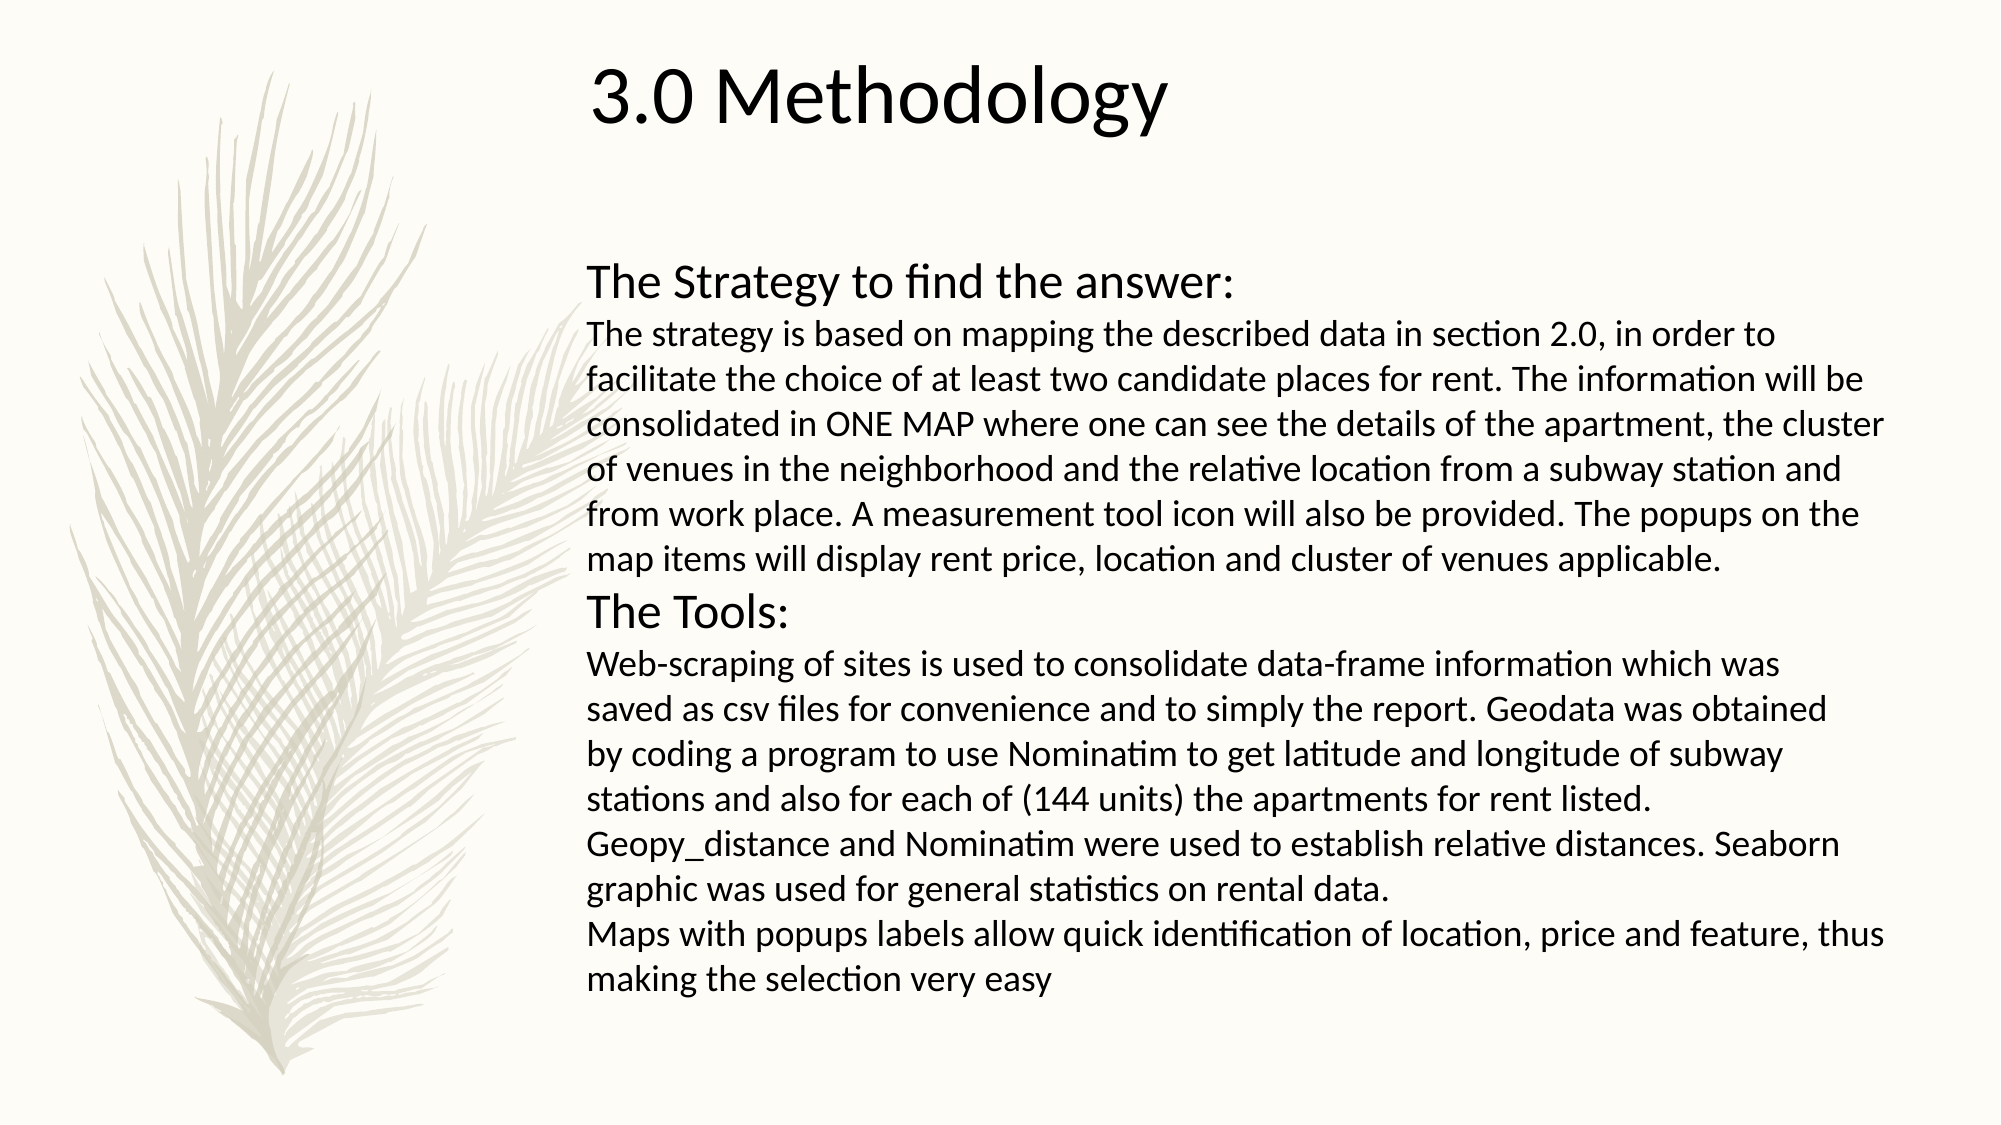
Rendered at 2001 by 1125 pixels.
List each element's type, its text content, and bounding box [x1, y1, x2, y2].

text_box The Strategy to ﬁnd the answer: The strategy is based on mapping the described data in section 2.0, in order to facilitate the choice of at least two candidate places for rent. The information will be consolidated in ONE MAP where one can see the details of the apartment, the cluster of venues in the neighborhood and the relative location from a subway station and from work place. A measurement tool icon will also be provided. The popups on the map items will display rent price, location and cluster of venues applicable. The Tools: Web-scraping of sites is used to consolidate data-frame information which was saved as csv ﬁles for convenience and to simply the report. Geodata was obtained by coding a program to use Nominatim to get latitude and longitude of subway stations and also for each of (144 units) the apartments for rent listed. Geopy_distance and Nominatim were used to establish relative distances. Seaborn graphic was used for general statistics on rental data. Maps with popups labels allow quick identiﬁcation of location, price and feature, thus making the selection very easy [571, 241, 1917, 1006]
text_box 3.0 Methodology [574, 32, 1185, 148]
